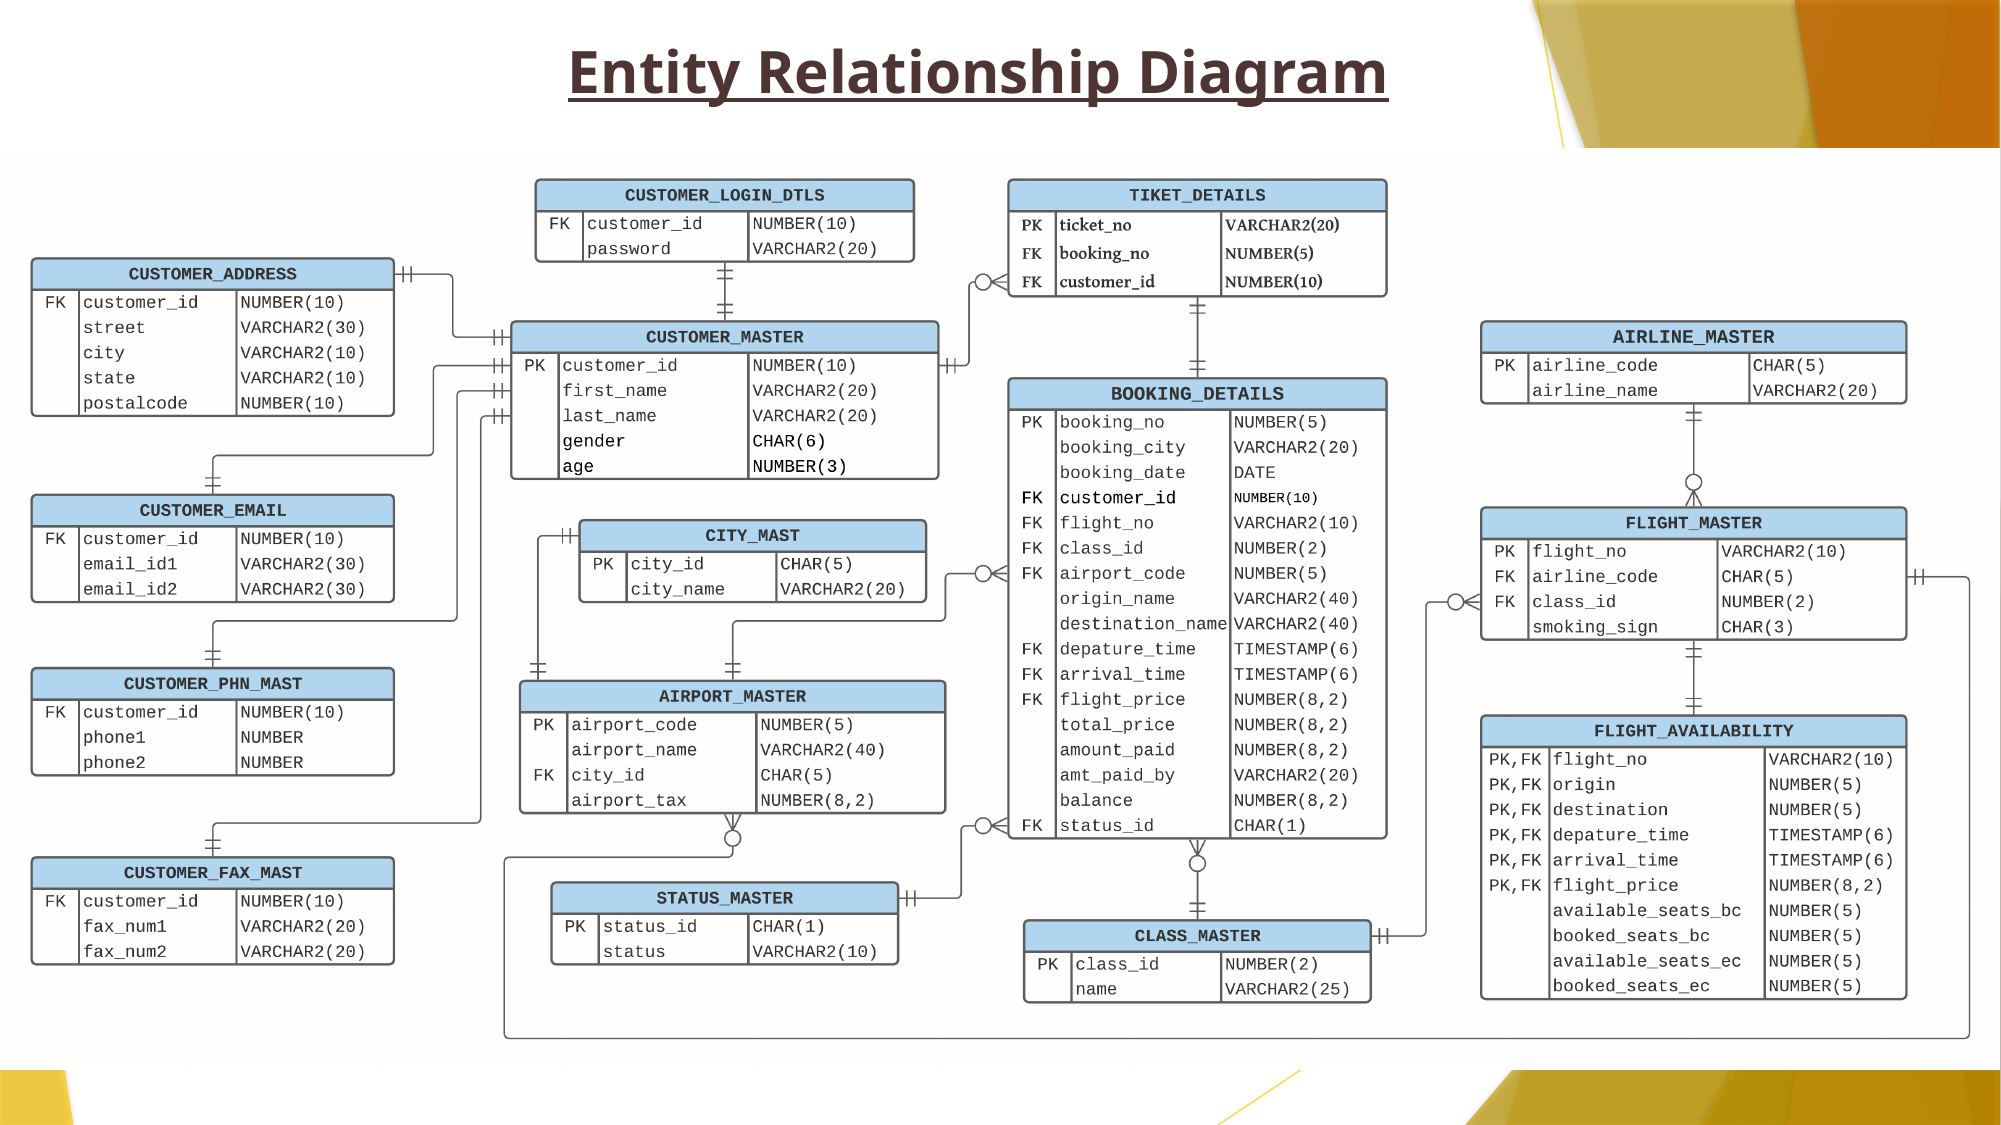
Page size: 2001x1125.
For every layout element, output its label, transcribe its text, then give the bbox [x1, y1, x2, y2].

title Entity Relationship Diagram [181, 27, 1776, 114]
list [0, 148, 2000, 1071]
